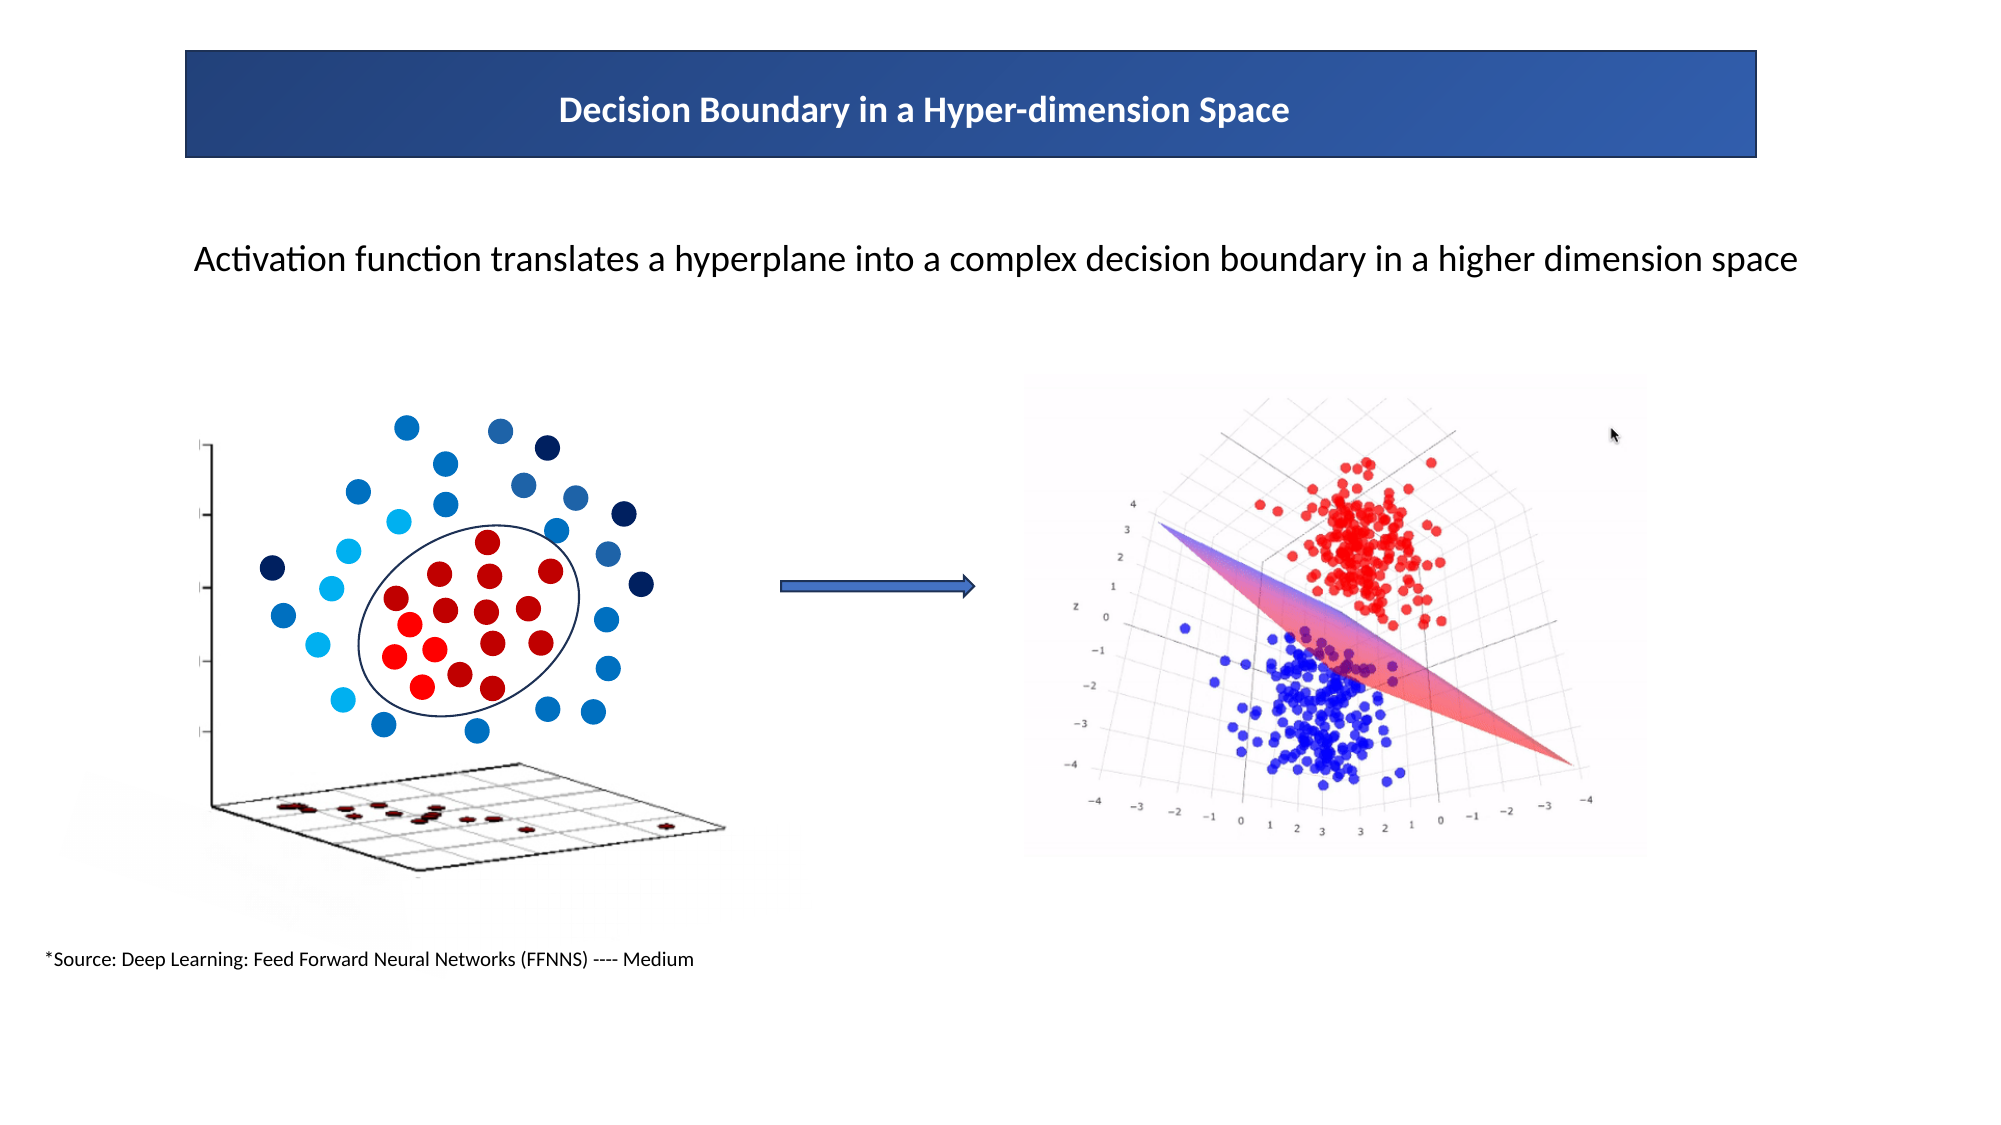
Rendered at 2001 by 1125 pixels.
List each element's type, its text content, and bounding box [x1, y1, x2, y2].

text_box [63, 410, 808, 951]
text_box Decision Boundary in a Hyper-dimension Space [394, 77, 1322, 137]
text_box *Source: Deep Learning: Feed Forward Neural Networks (FFNNS) ---- Medium [29, 938, 1163, 979]
text_box [185, 50, 1757, 158]
picture [1024, 374, 1647, 857]
text_box Activation function translates a hyperplane into a complex decision boundary in a higher dimension space [178, 226, 1890, 287]
text_box [808, 573, 976, 599]
